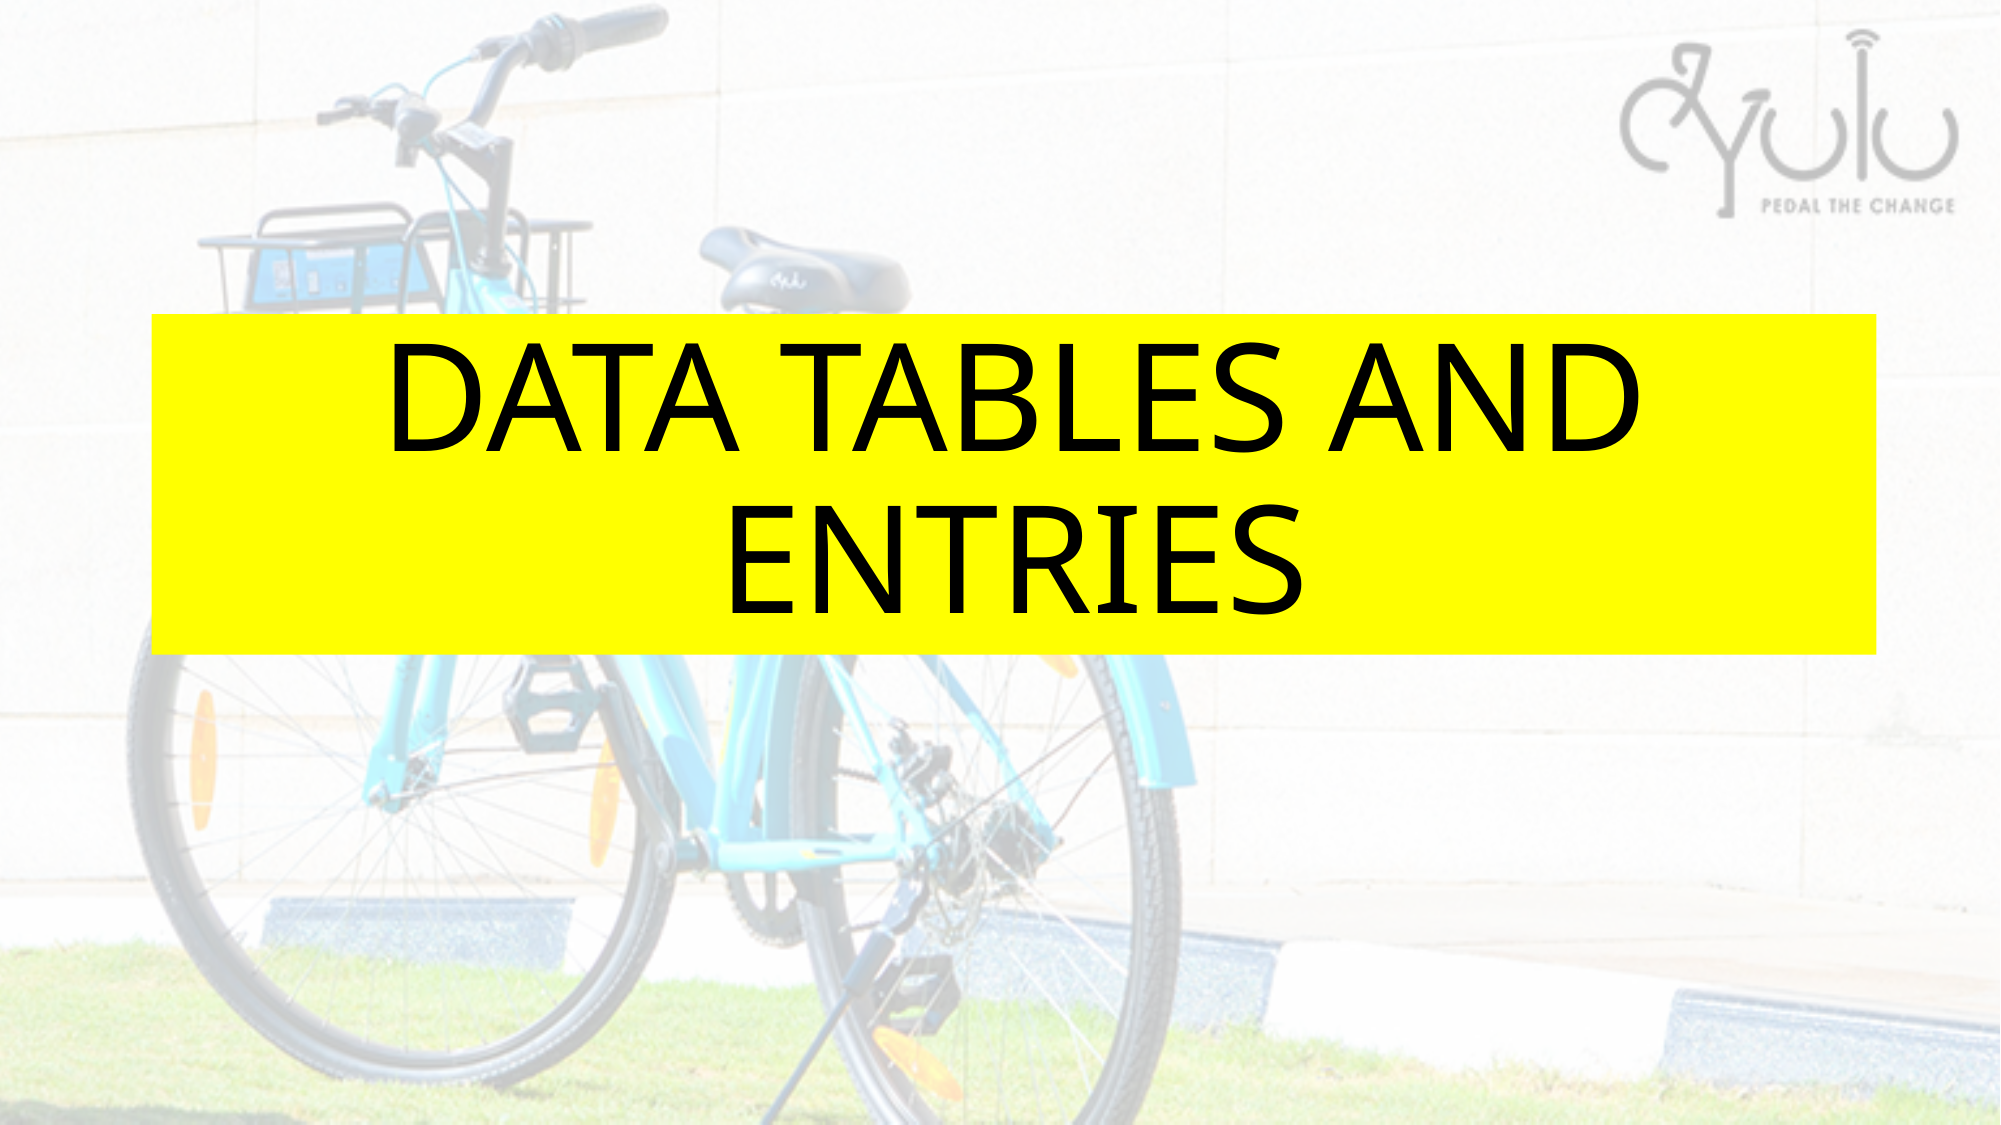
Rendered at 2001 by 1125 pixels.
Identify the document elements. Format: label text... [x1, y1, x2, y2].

title DATA TABLES AND ENTRIES [151, 314, 1877, 655]
